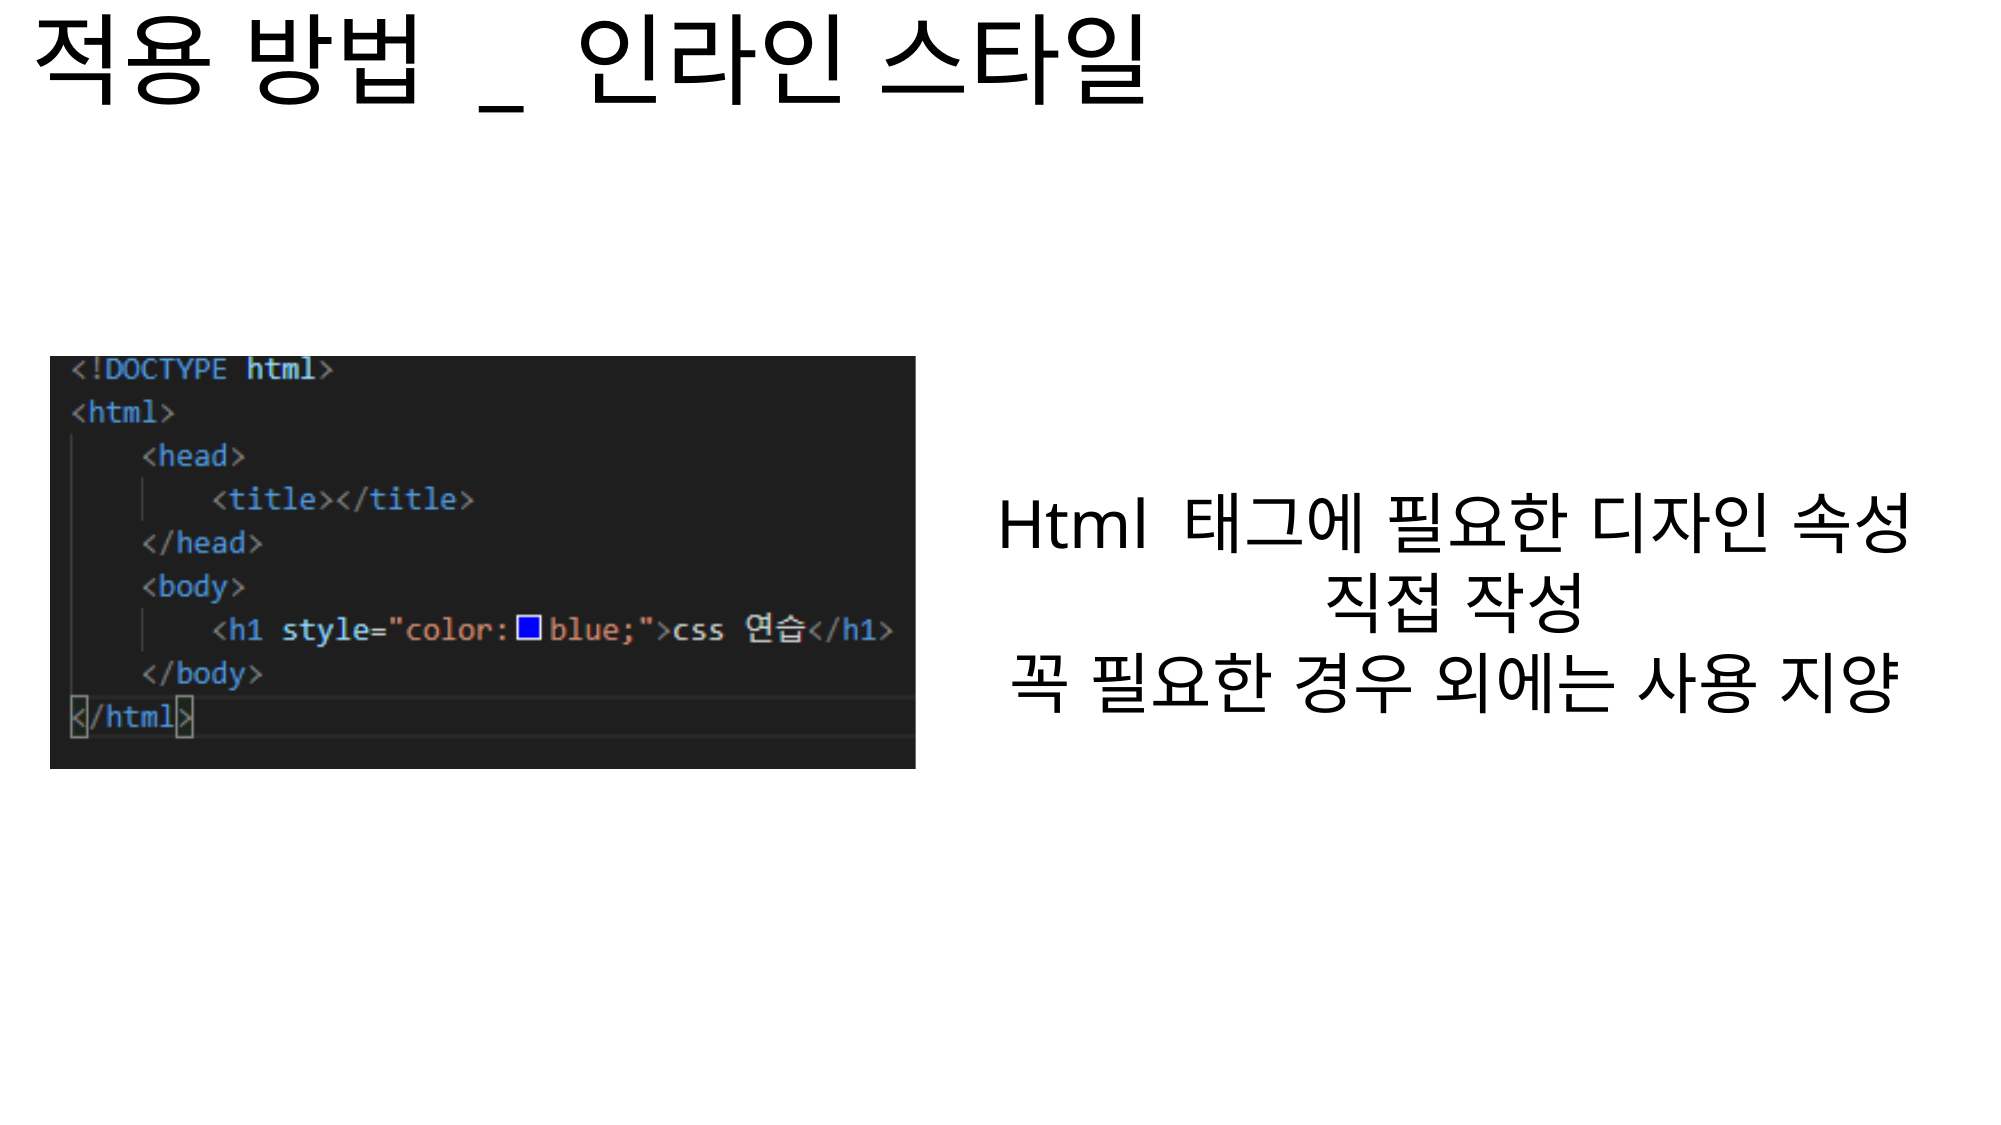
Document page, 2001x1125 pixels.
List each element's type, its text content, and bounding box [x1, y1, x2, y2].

text_box CSS 적용 방법 _ 인라인 스타일 [0, 0, 1169, 125]
picture [50, 356, 916, 769]
text_box Html 태그에 필요한 디자인 속성 직접 작성 꼭 필요한 경우 외에는 사용 지양 [939, 474, 1973, 729]
